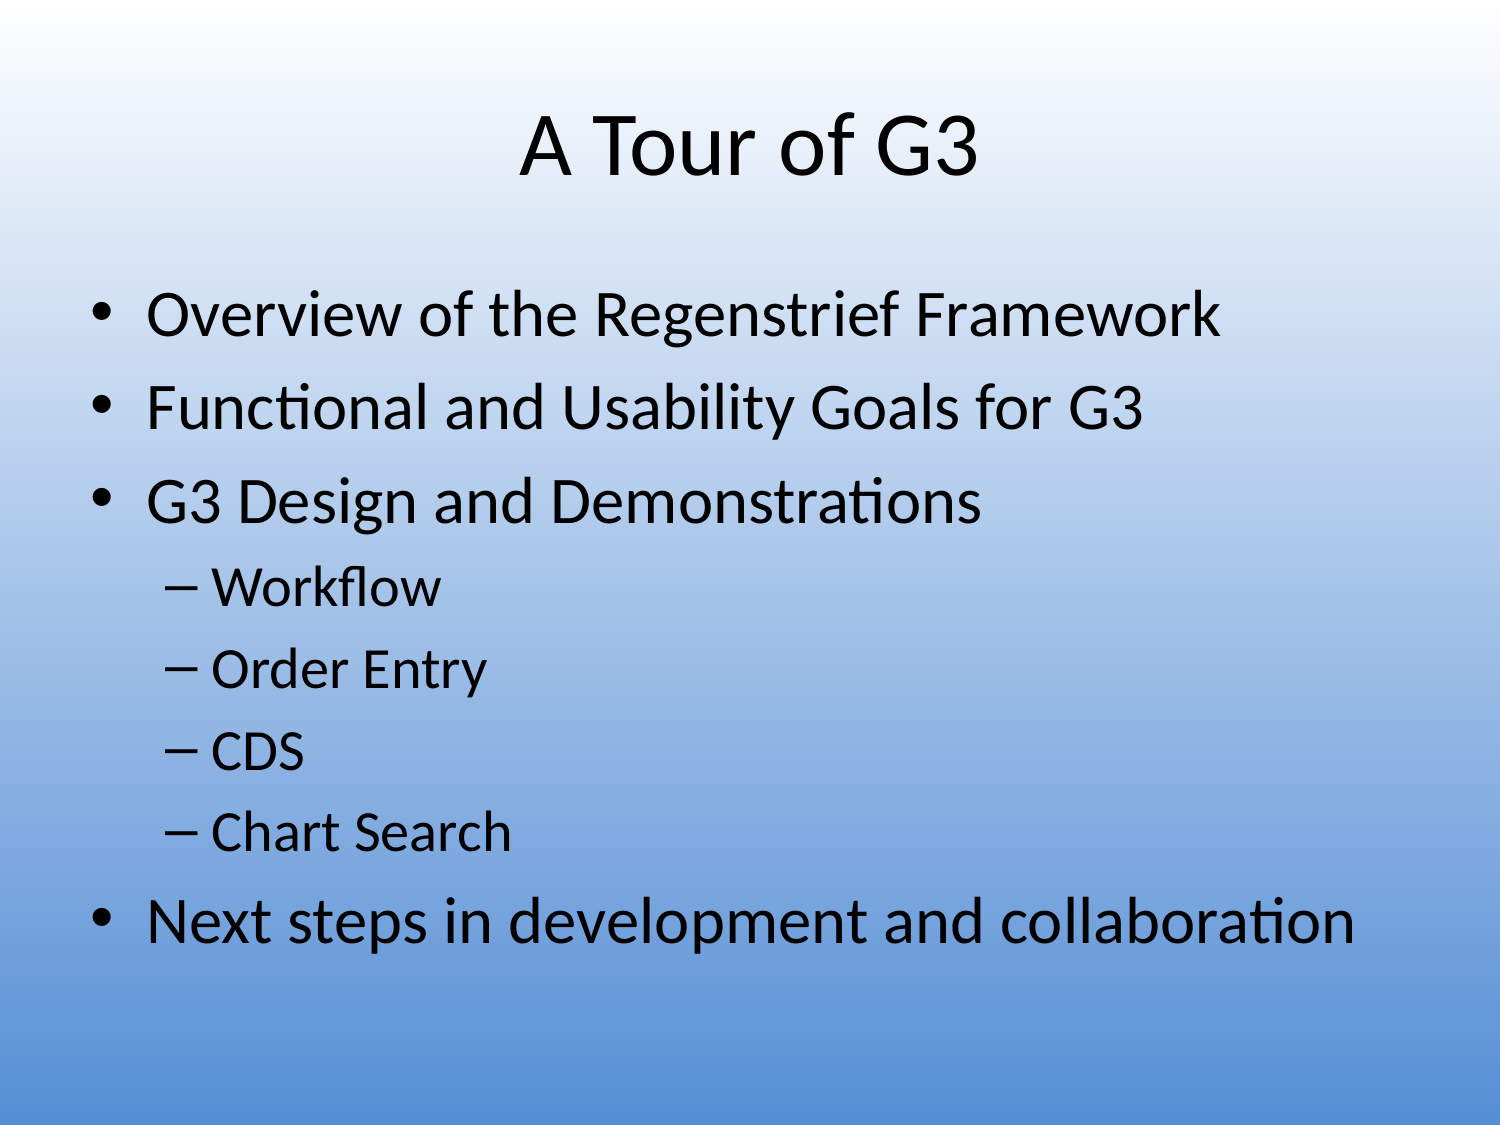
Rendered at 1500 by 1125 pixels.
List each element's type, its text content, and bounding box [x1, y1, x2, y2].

list Overview of the Regenstrief Framework Functional and Usability Goals for G3 G3 Design and Demonstrations Workflow Order Entry CDS Chart Search Next steps in development and collaboration [75, 262, 1425, 1005]
title A Tour of G3 [75, 45, 1425, 233]
